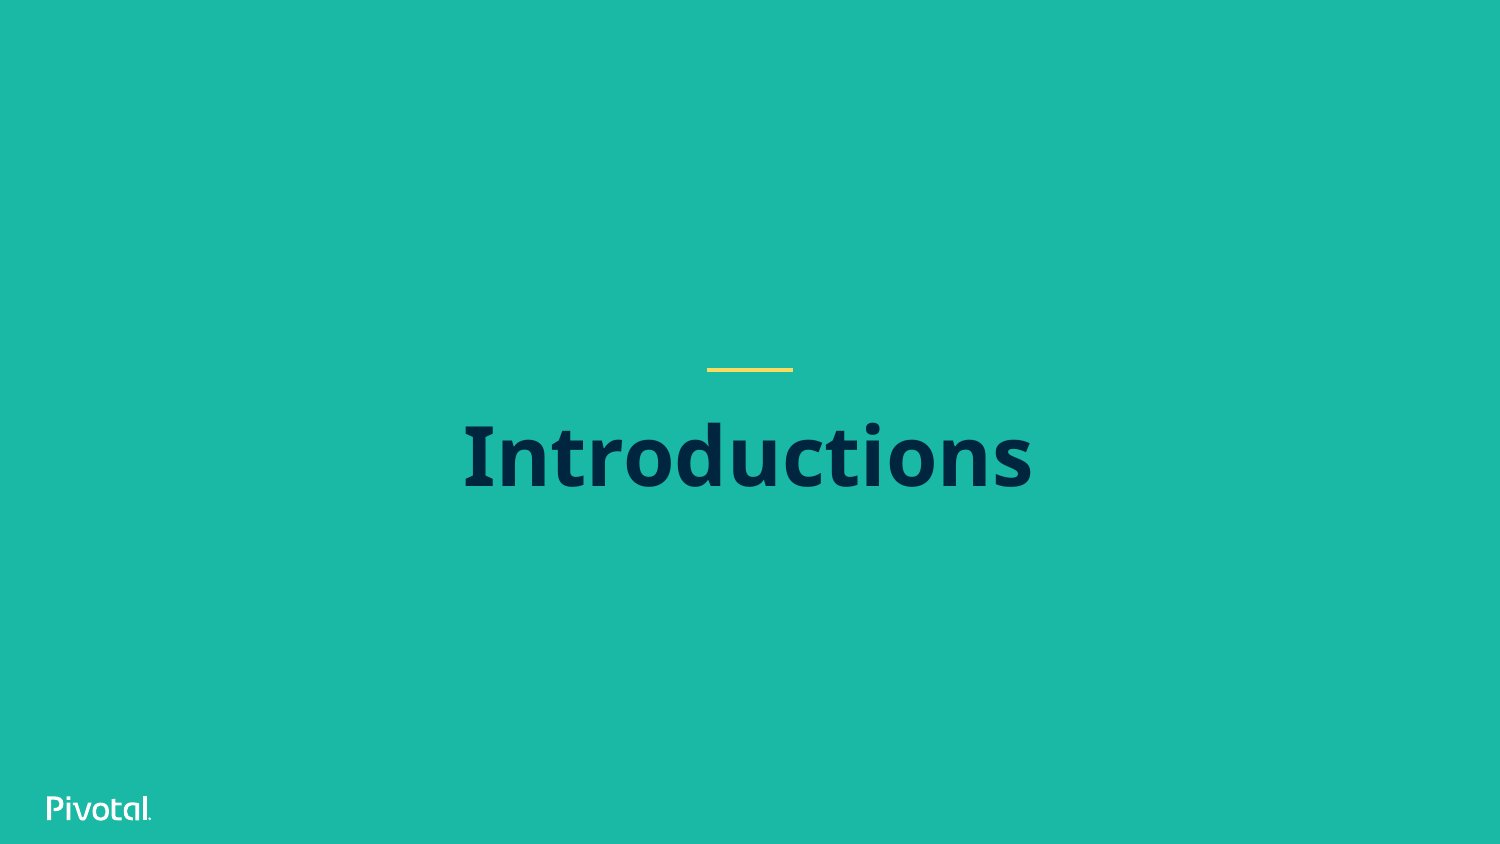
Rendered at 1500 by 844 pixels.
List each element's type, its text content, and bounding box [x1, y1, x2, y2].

title Introductions [109, 387, 1389, 668]
